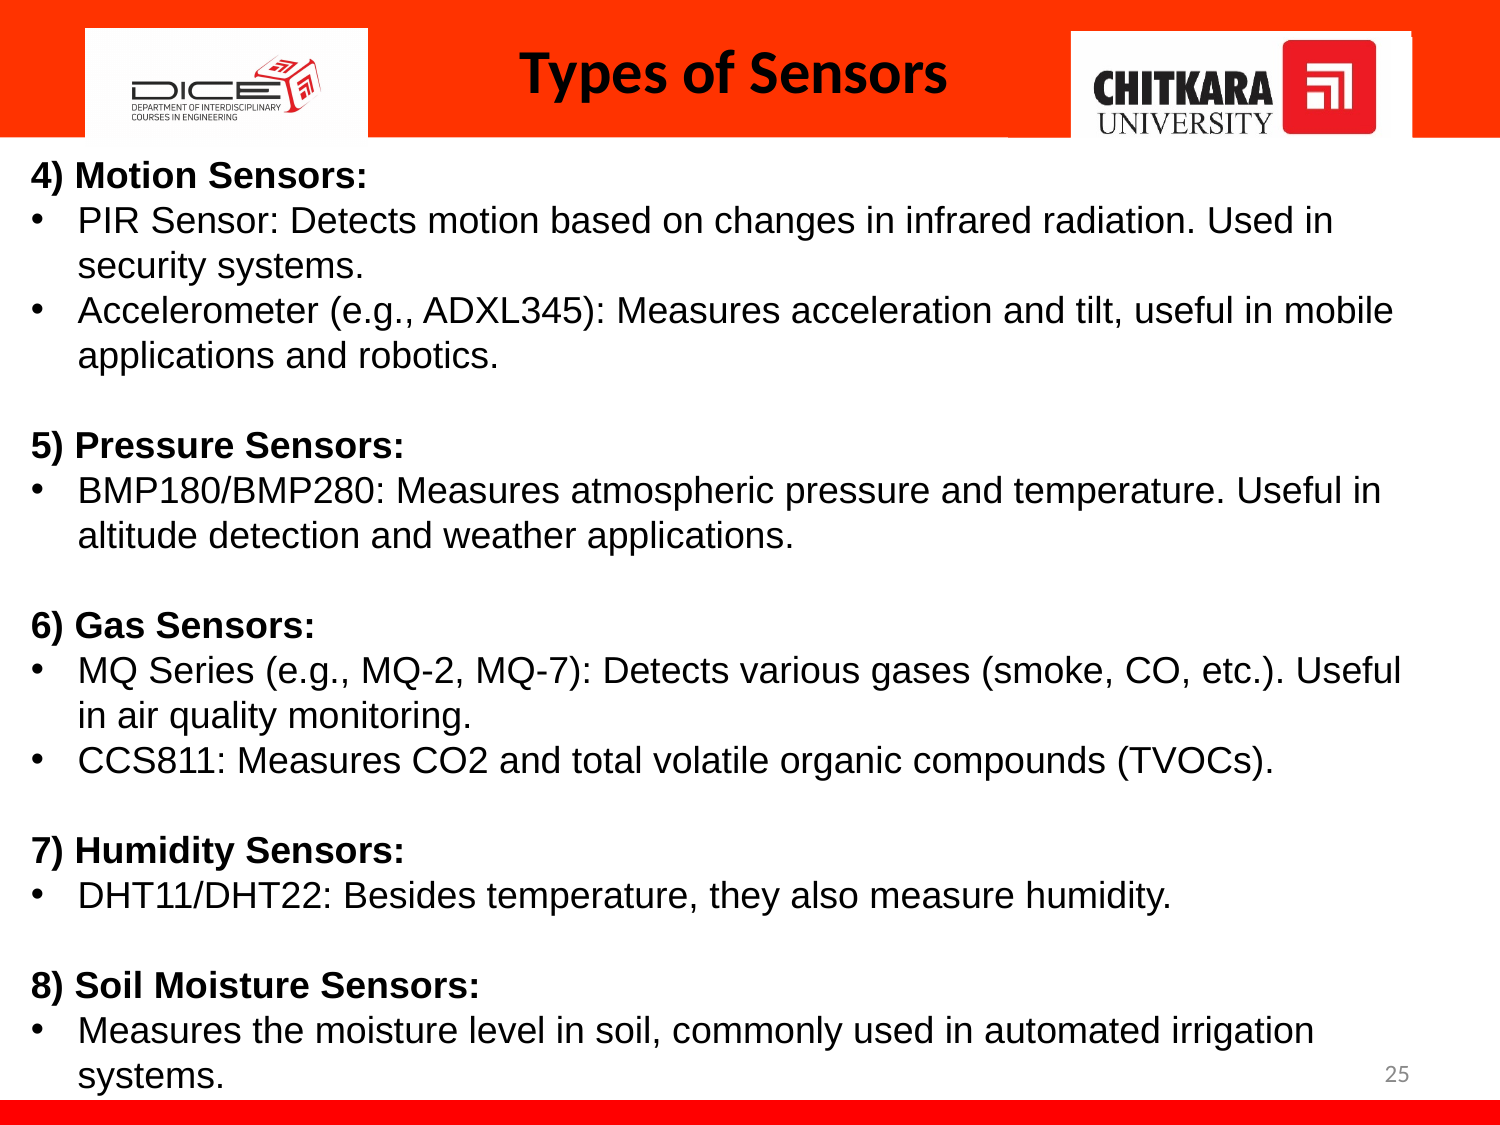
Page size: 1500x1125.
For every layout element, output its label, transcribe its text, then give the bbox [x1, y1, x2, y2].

title Types of Sensors [367, 0, 1102, 138]
picture [1102, 37, 1391, 138]
picture [85, 28, 368, 148]
text_box 4) Motion Sensors: PIR Sensor: Detects motion based on changes in infrared radiation. Used in security systems. Accelerometer (e.g., ADXL345): Measures acceleration and tilt, useful in mobile applications and robotics. 5) Pressure Sensors: BMP180/BMP280: Measures atmospheric pressure and temperature. Useful in altitude detection and weather applications. 6) Gas Sensors: MQ Series (e.g., MQ-2, MQ-7): Detects various gases (smoke, CO, etc.). Useful in air quality monitoring. CCS811: Measures CO2 and total volatile organic compounds (TVOCs). 7) Humidity Sensors: DHT11/DHT22: Besides temperature, they also measure humidity. 8) Soil Moisture Sensors: Measures the moisture level in soil, commonly used in automated irrigation systems. [15, 143, 1454, 1125]
